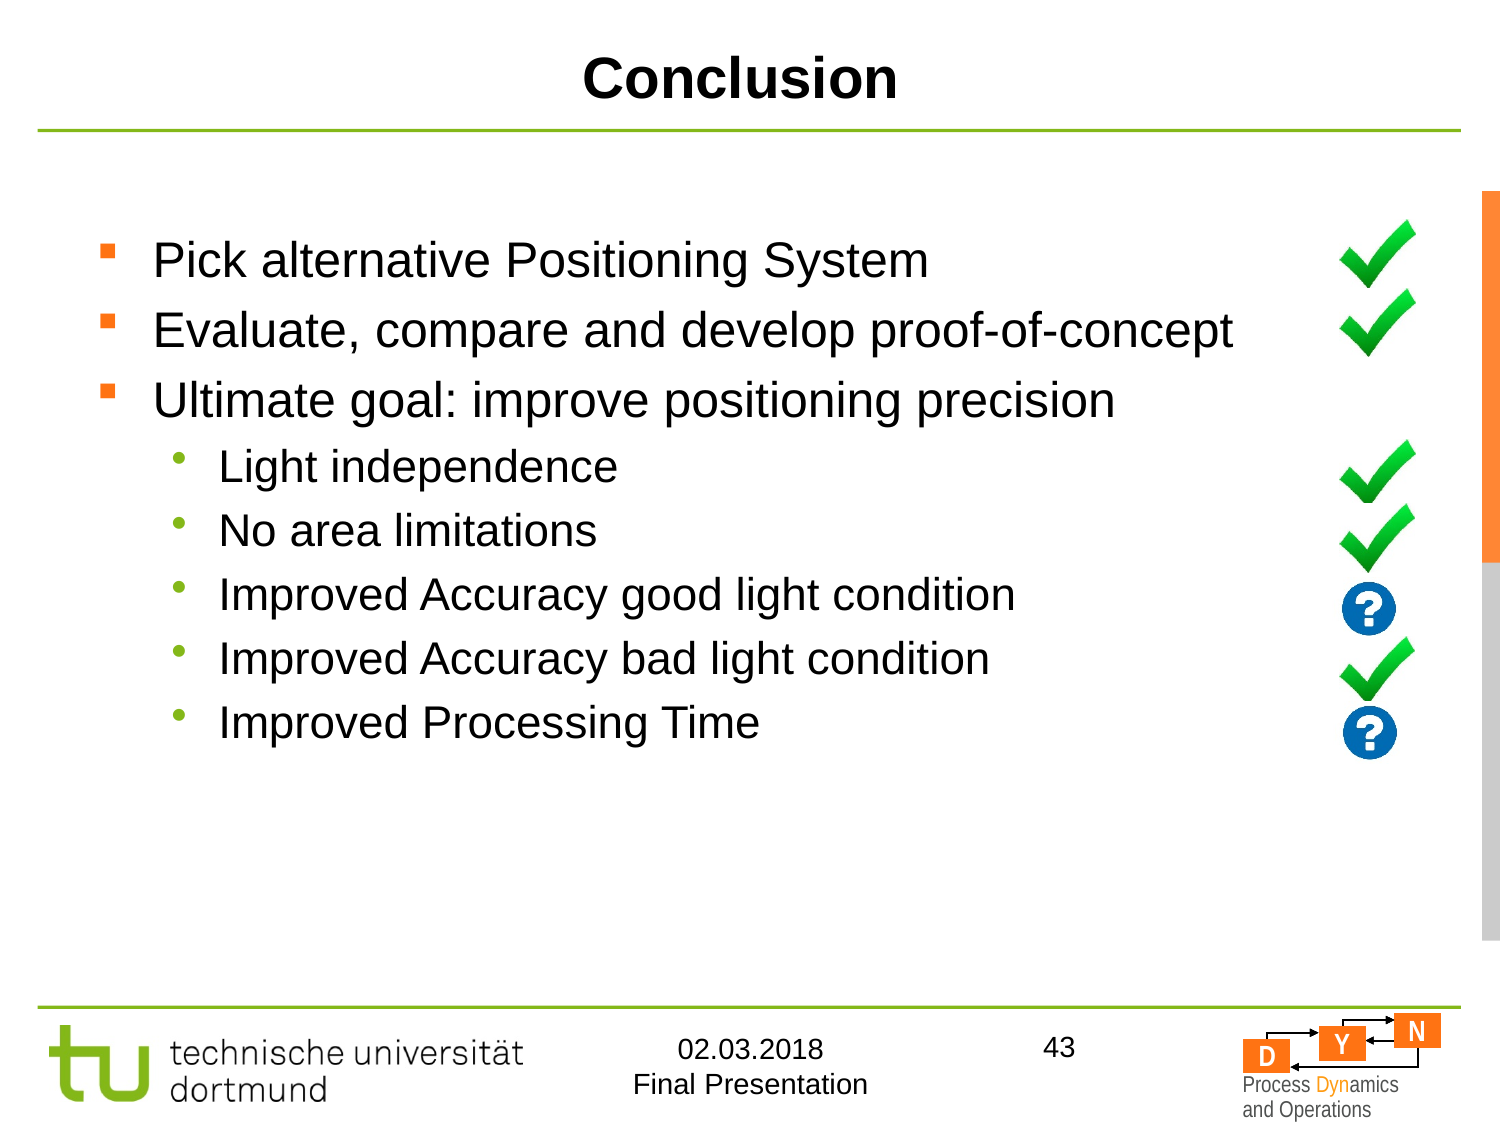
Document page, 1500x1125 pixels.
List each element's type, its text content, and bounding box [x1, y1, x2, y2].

title Conclusion [81, 10, 1417, 141]
picture [1338, 219, 1416, 357]
list Pick alternative Positioning System Evaluate, compare and develop proof-of-concept Ultimate goal: improve positioning precision Light independence No area limitations Improved Accuracy good light condition Improved Accuracy bad light condition Improved Processing Time [81, 220, 1416, 989]
picture [1320, 576, 1417, 765]
picture [1338, 439, 1416, 573]
picture [49, 1025, 523, 1102]
